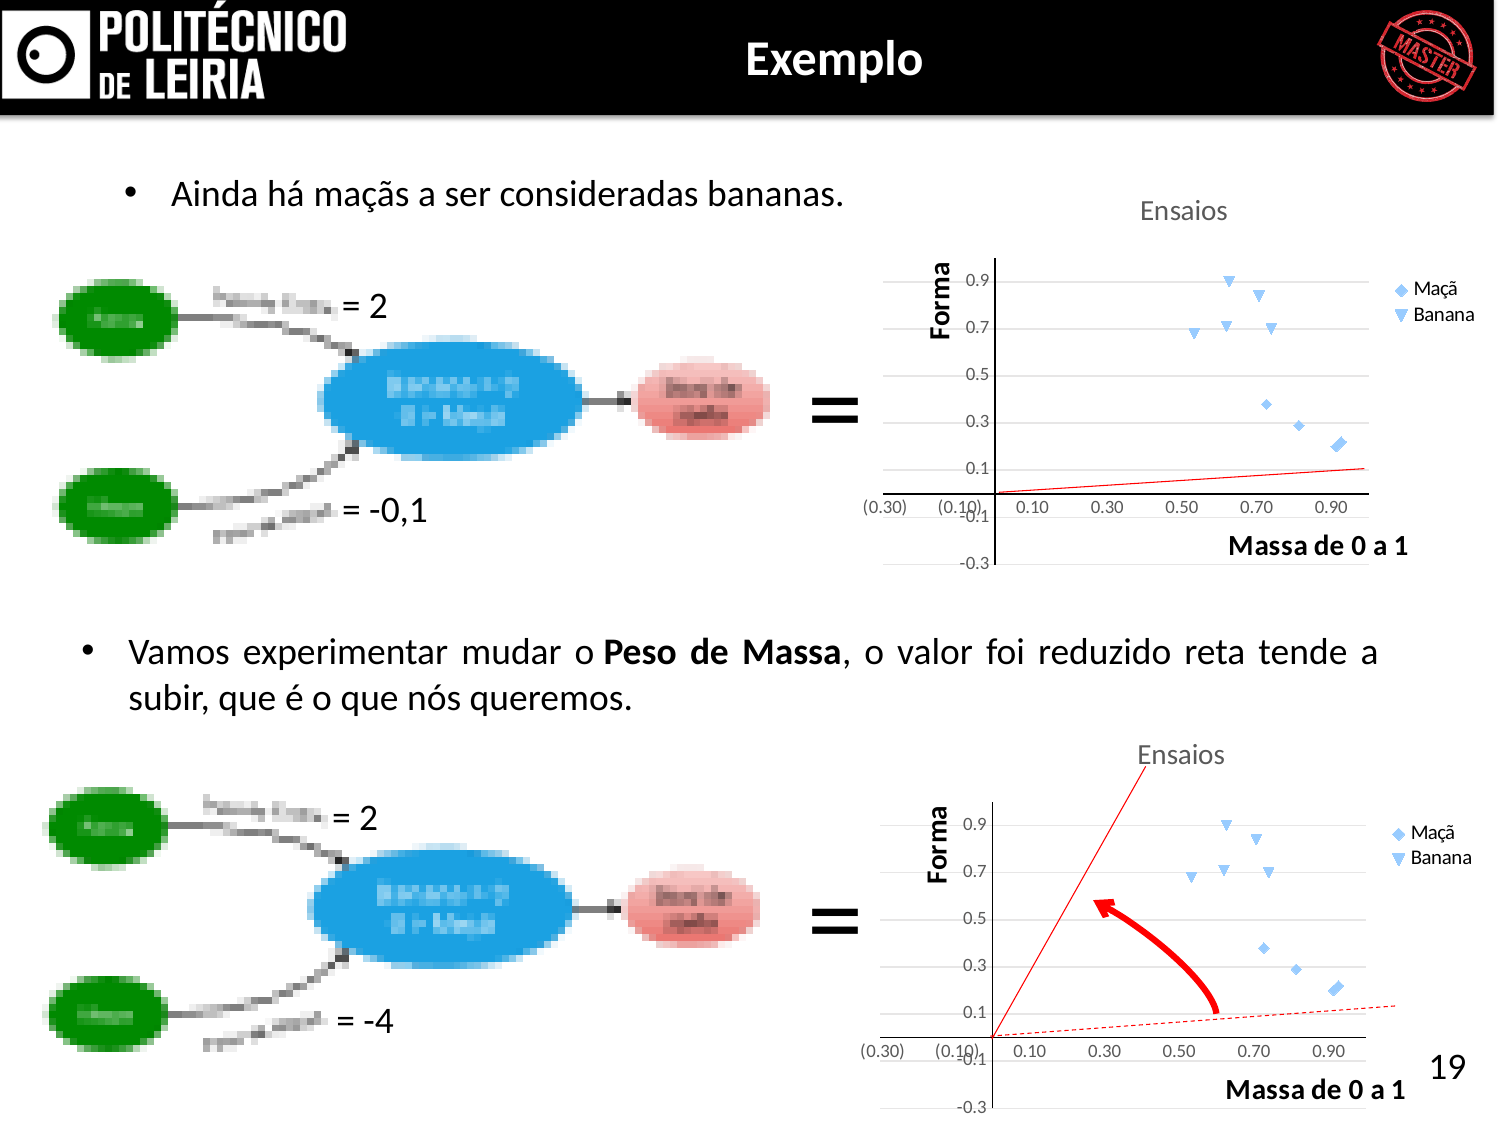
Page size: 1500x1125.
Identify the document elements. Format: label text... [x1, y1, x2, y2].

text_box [998, 468, 1365, 493]
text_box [991, 766, 1146, 1005]
text_box Exemplo [489, 9, 1180, 120]
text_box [987, 1005, 1396, 1037]
chart [773, 716, 1500, 1125]
picture [0, 0, 1500, 136]
text_box Vamos experimentar mudar o Peso de Massa, o valor foi reduzido reta tende a subir, que é o que nós queremos. [66, 610, 1394, 745]
chart [776, 173, 1500, 605]
picture [39, 267, 773, 558]
picture [30, 775, 764, 1066]
text_box Ainda há maçãs a ser consideradas bananas. [109, 152, 1437, 395]
